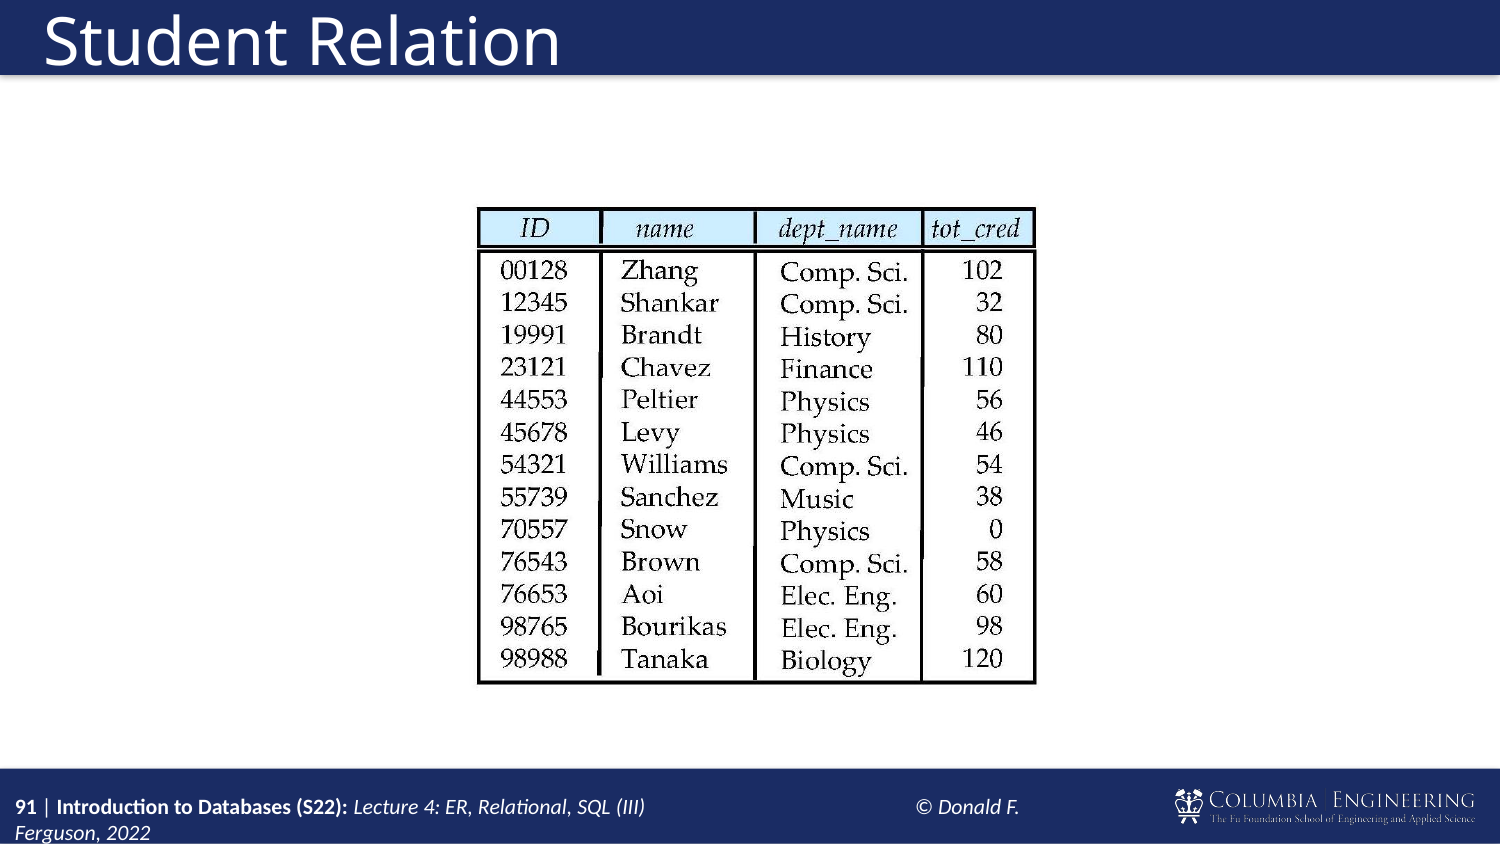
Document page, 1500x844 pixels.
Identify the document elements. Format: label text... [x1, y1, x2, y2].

title Student Relation [28, 0, 1450, 73]
picture [469, 195, 1039, 703]
